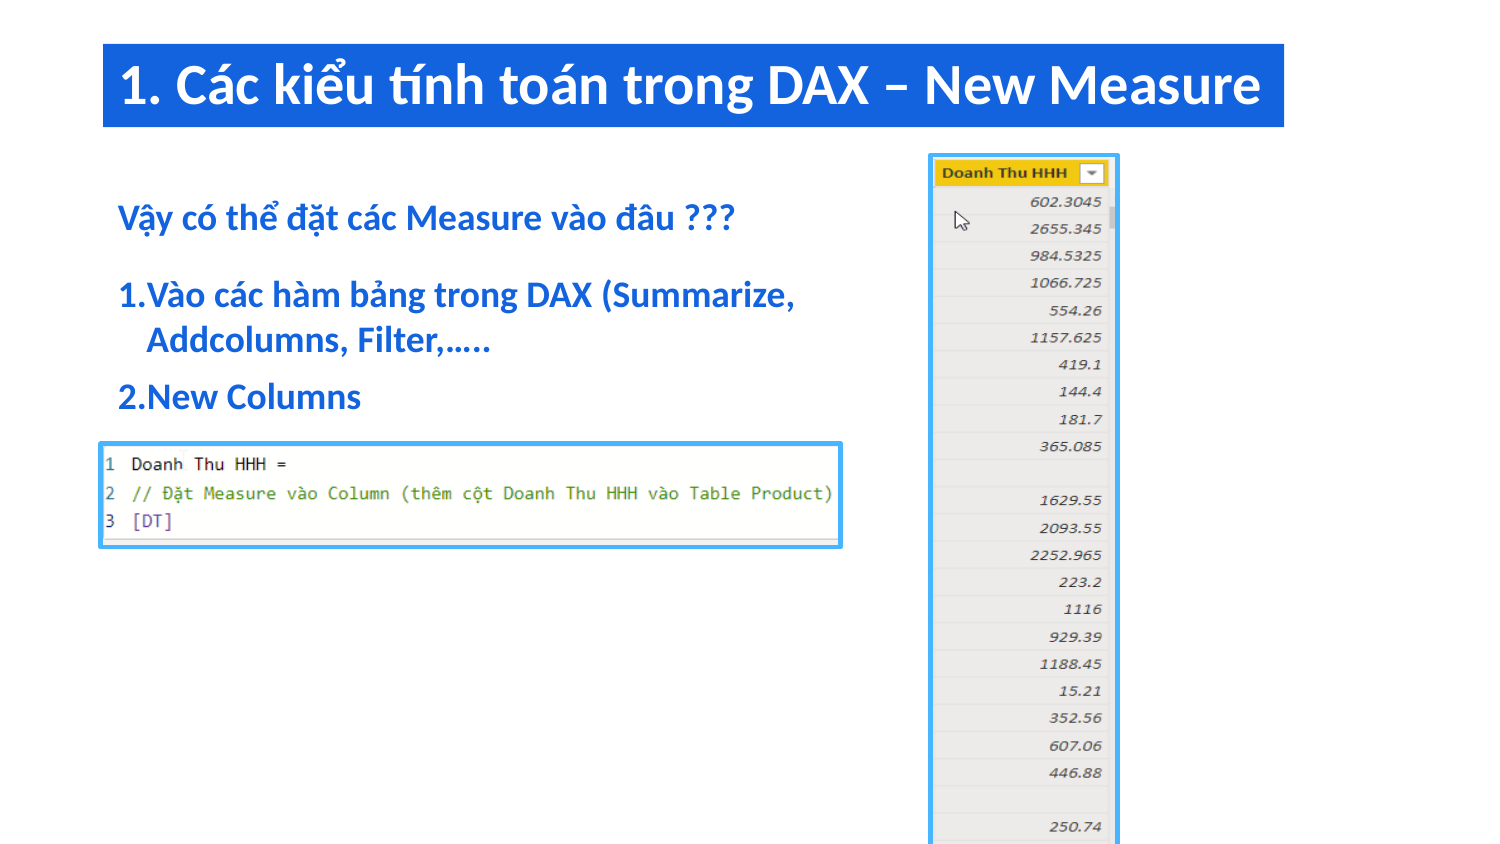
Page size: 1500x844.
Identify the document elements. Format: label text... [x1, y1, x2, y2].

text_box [103, 185, 867, 545]
picture [932, 157, 1116, 844]
title 1. Các kiểu tính toán trong DAX – New Measure [103, 43, 1285, 128]
